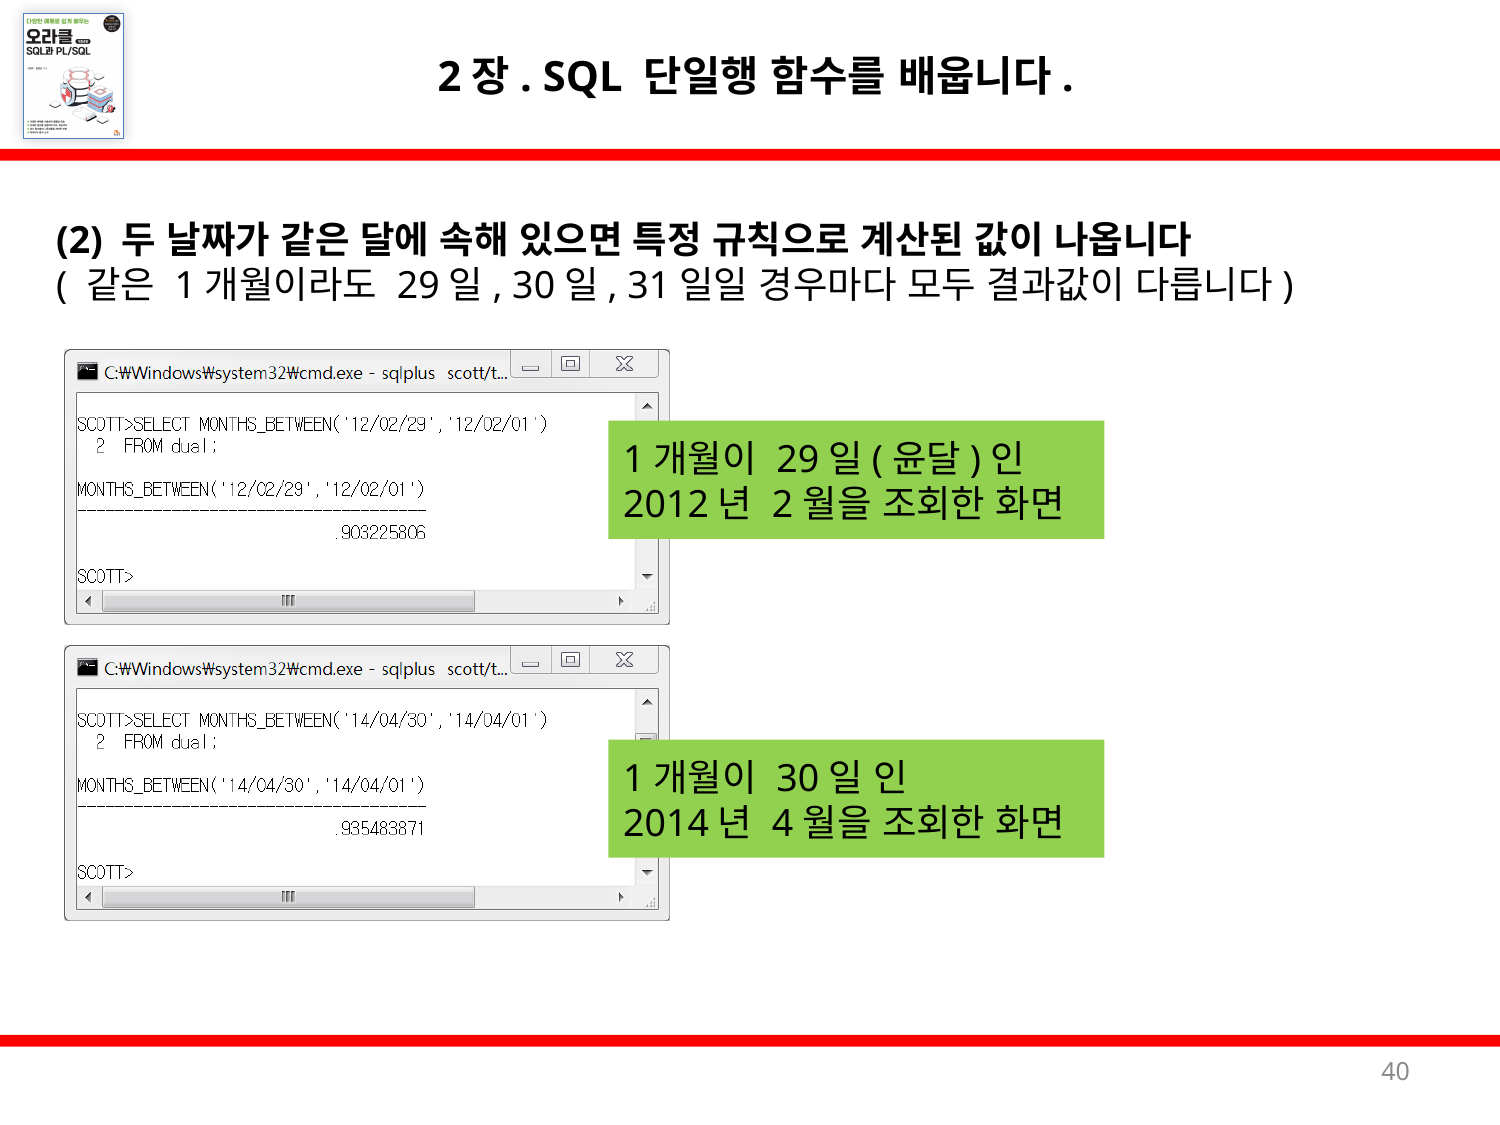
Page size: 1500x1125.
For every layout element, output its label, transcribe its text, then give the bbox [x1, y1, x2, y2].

text_box (2) 두 날짜가 같은 달에 속해 있으면 특정 규칙으로 계산된 값이 나옵니다 ( 같은 1개월이라도 29일, 30일, 31일일 경우마다 모두 결과값이 다릅니다) [39, 182, 1449, 340]
text_box [0, 1033, 1500, 1049]
text_box 1개월이 30일 인 2014년 4월을 조회한 화면 [676, 738, 1106, 860]
text_box [0, 147, 1500, 163]
text_box 1개월이 29일(윤달)인 2012년 2월을 조회한 화면 [676, 419, 1106, 541]
text_box 2장. SQL 단일행 함수를 배웁니다. [252, 0, 1260, 151]
picture [23, 13, 125, 140]
slide_number 40 [1074, 1042, 1425, 1103]
picture [64, 644, 671, 921]
picture [64, 349, 671, 626]
